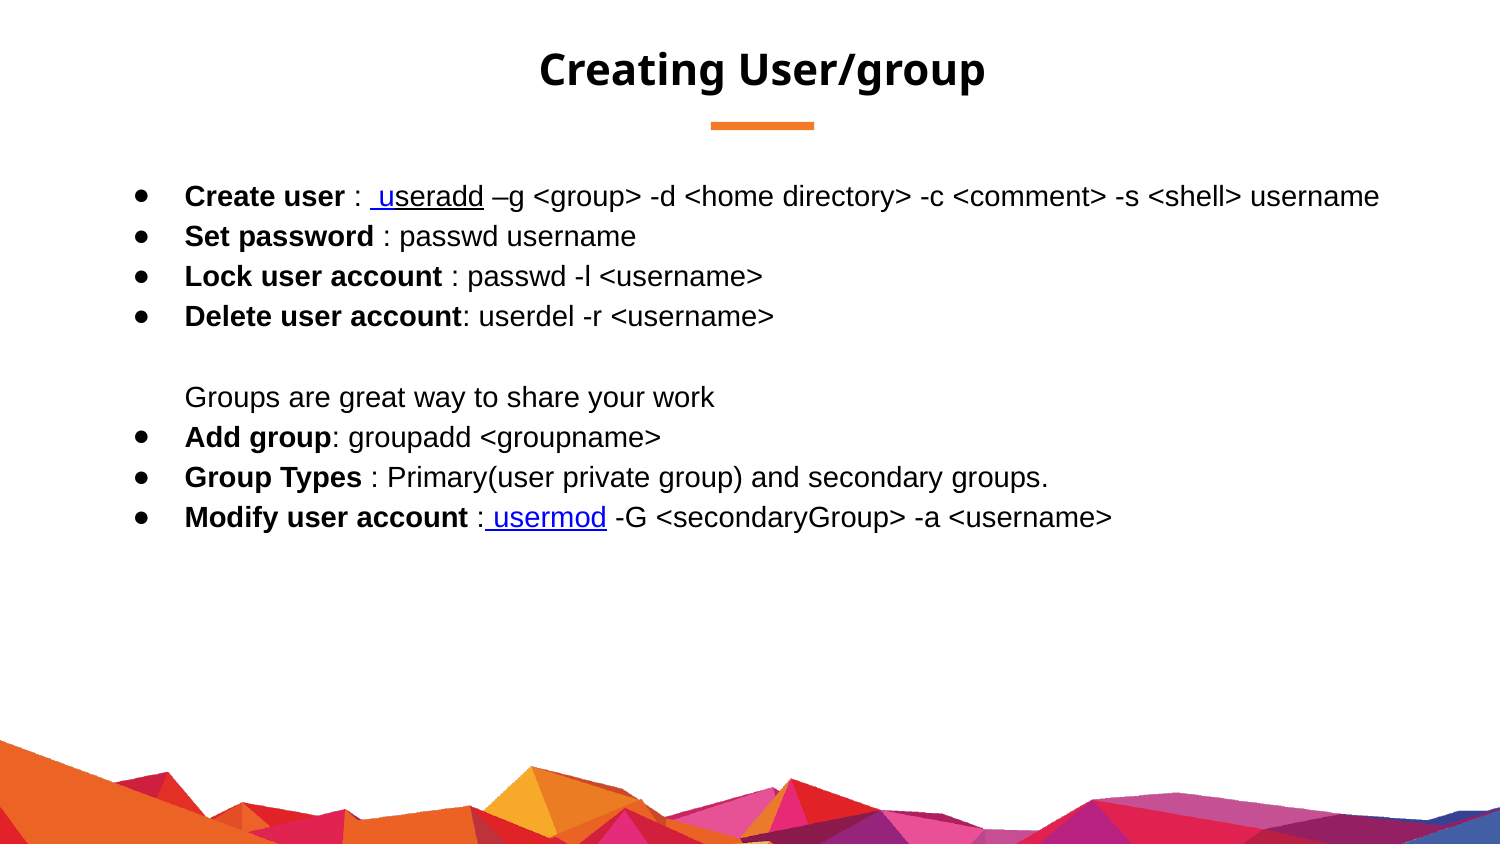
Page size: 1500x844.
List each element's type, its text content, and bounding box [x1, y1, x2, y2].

picture [0, 740, 1500, 844]
title Creating User/group [94, 26, 1431, 97]
list Create user : useradd –g <group> -d <home directory> -c <comment> -s <shell> username Set password : passwd username Lock user account : passwd -l <username> Delete user account: userdel -r <username> Groups are great way to share your work Add group: groupadd <groupname> Group Types : Primary(user private group) and secondary groups. Modify user account : usermod -G <secondaryGroup> -a <username> [94, 157, 1397, 772]
